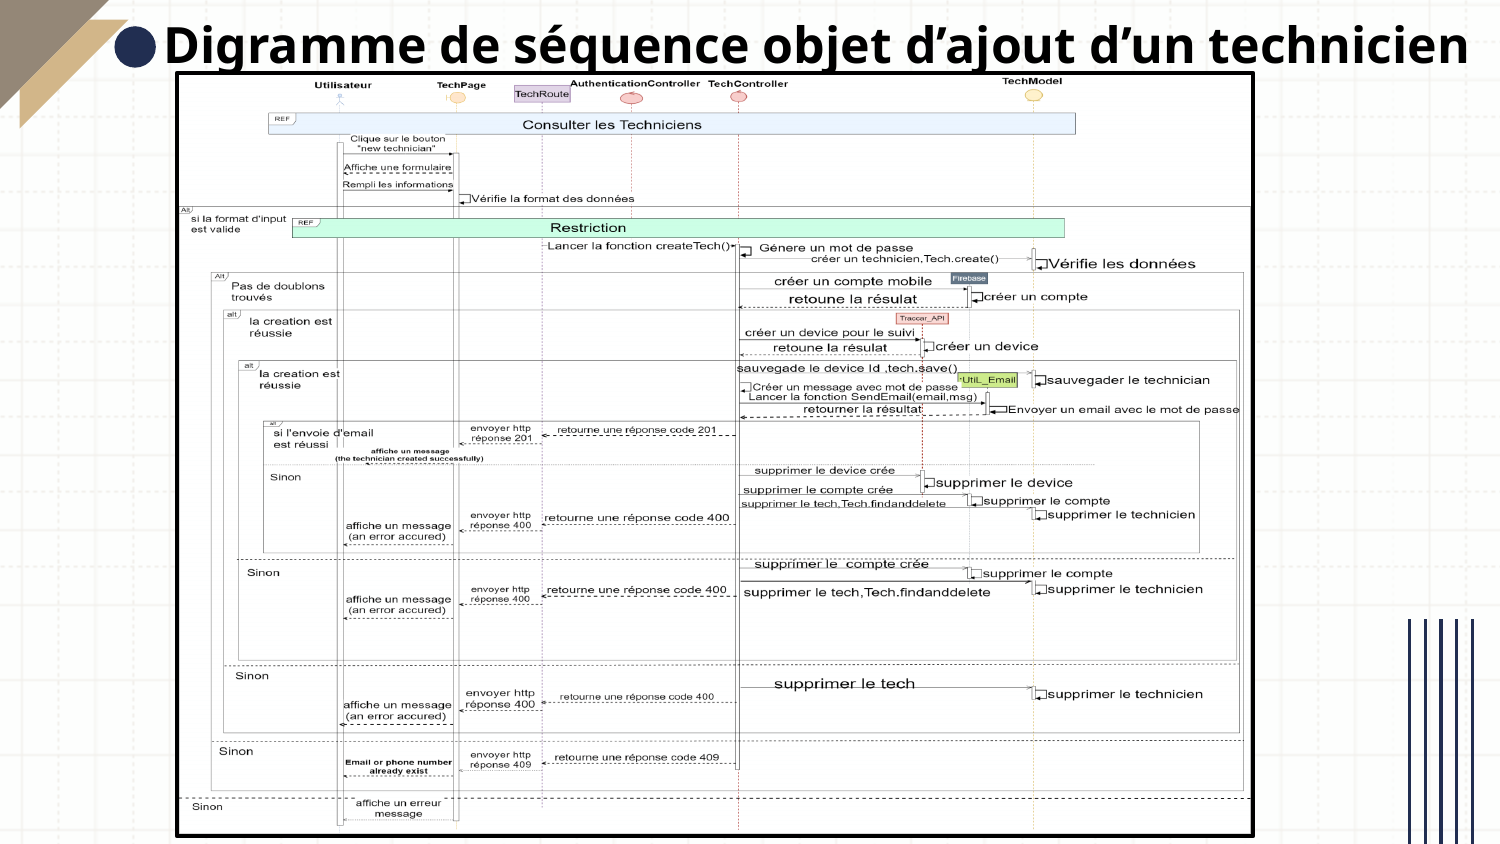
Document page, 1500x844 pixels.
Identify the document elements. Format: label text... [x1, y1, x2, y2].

picture [178, 74, 1252, 835]
text_box [114, 26, 156, 68]
title Digramme de séquence objet d’ajout d’un technicien [135, 0, 1488, 93]
